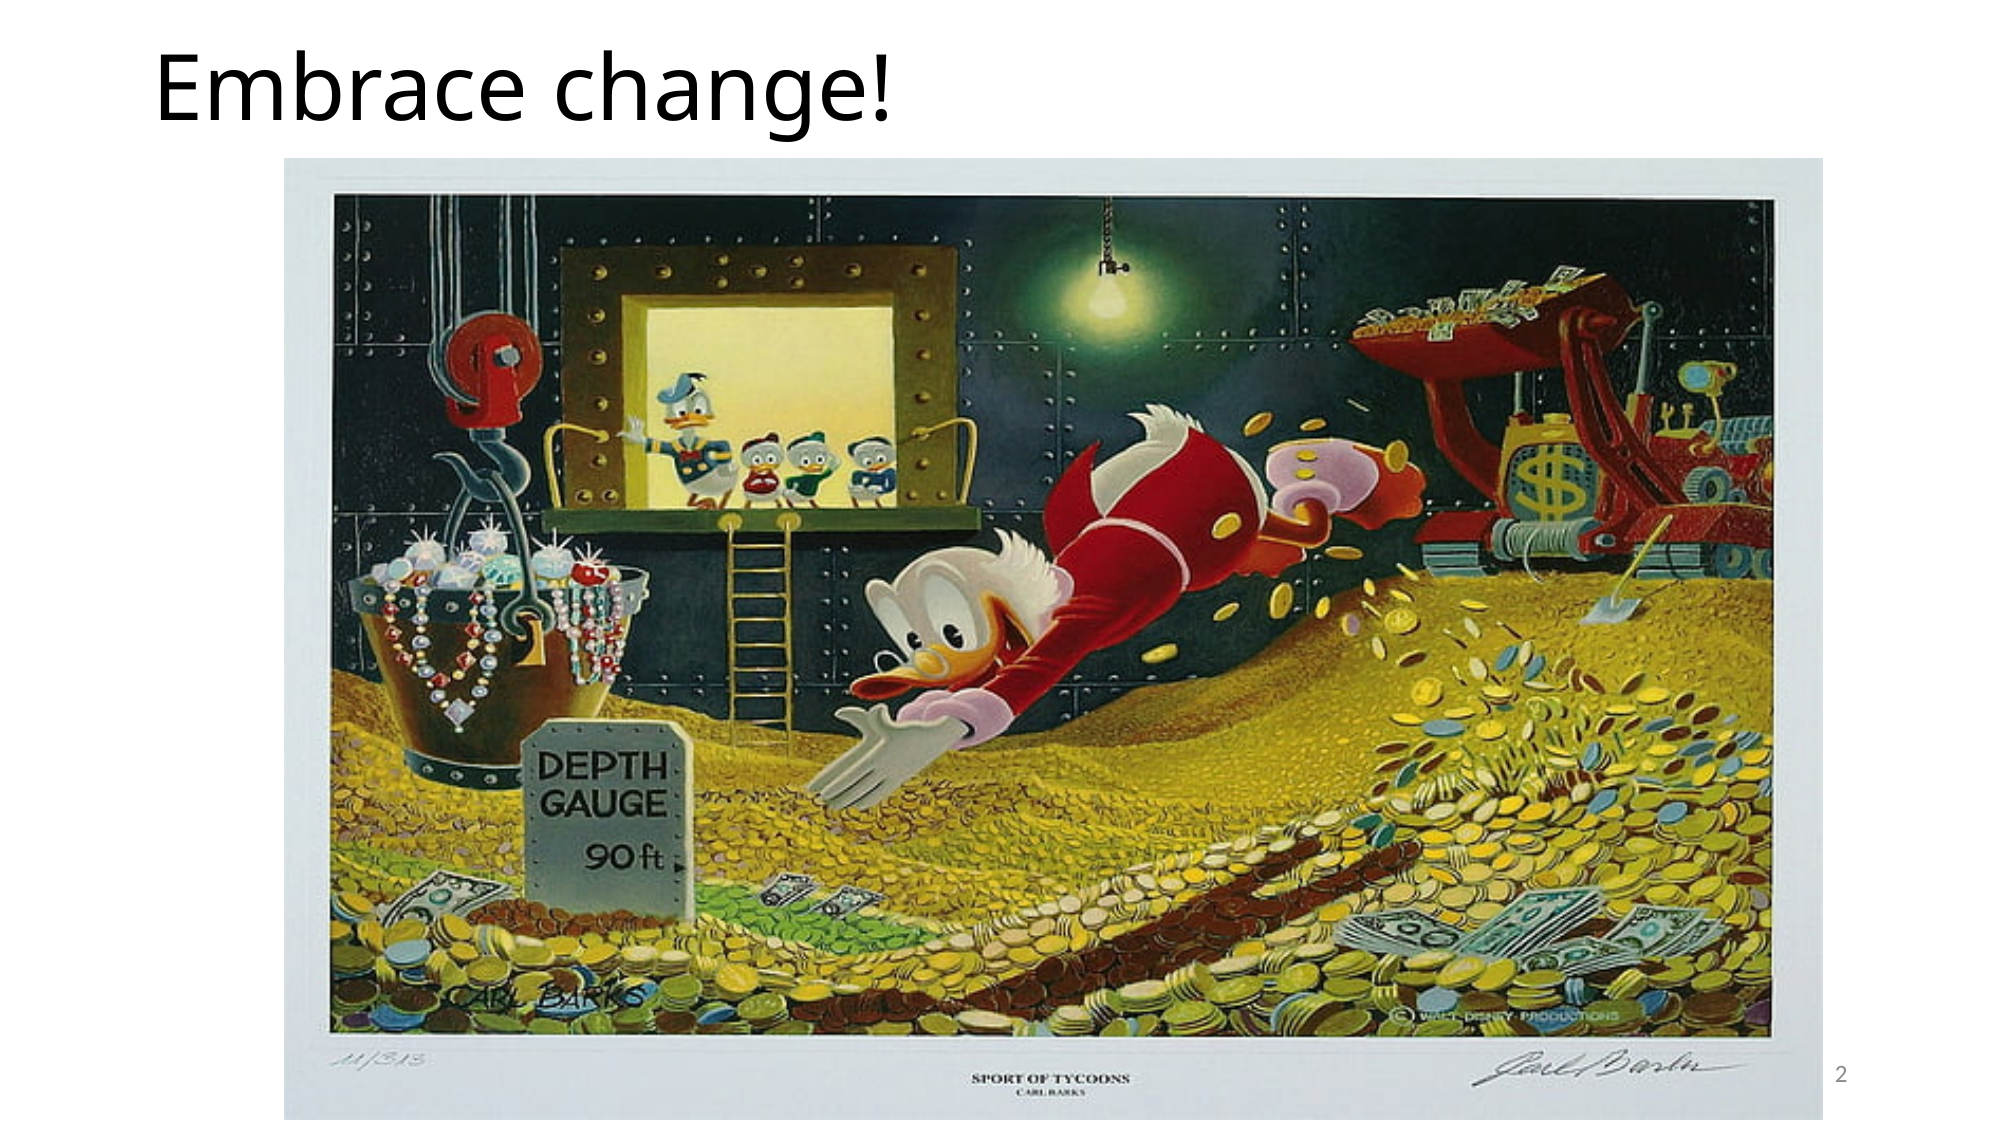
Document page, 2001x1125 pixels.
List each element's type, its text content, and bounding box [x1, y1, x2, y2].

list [284, 159, 1823, 1121]
slide_number 2 [1823, 1042, 1863, 1103]
title Embrace change! [137, 22, 1863, 159]
